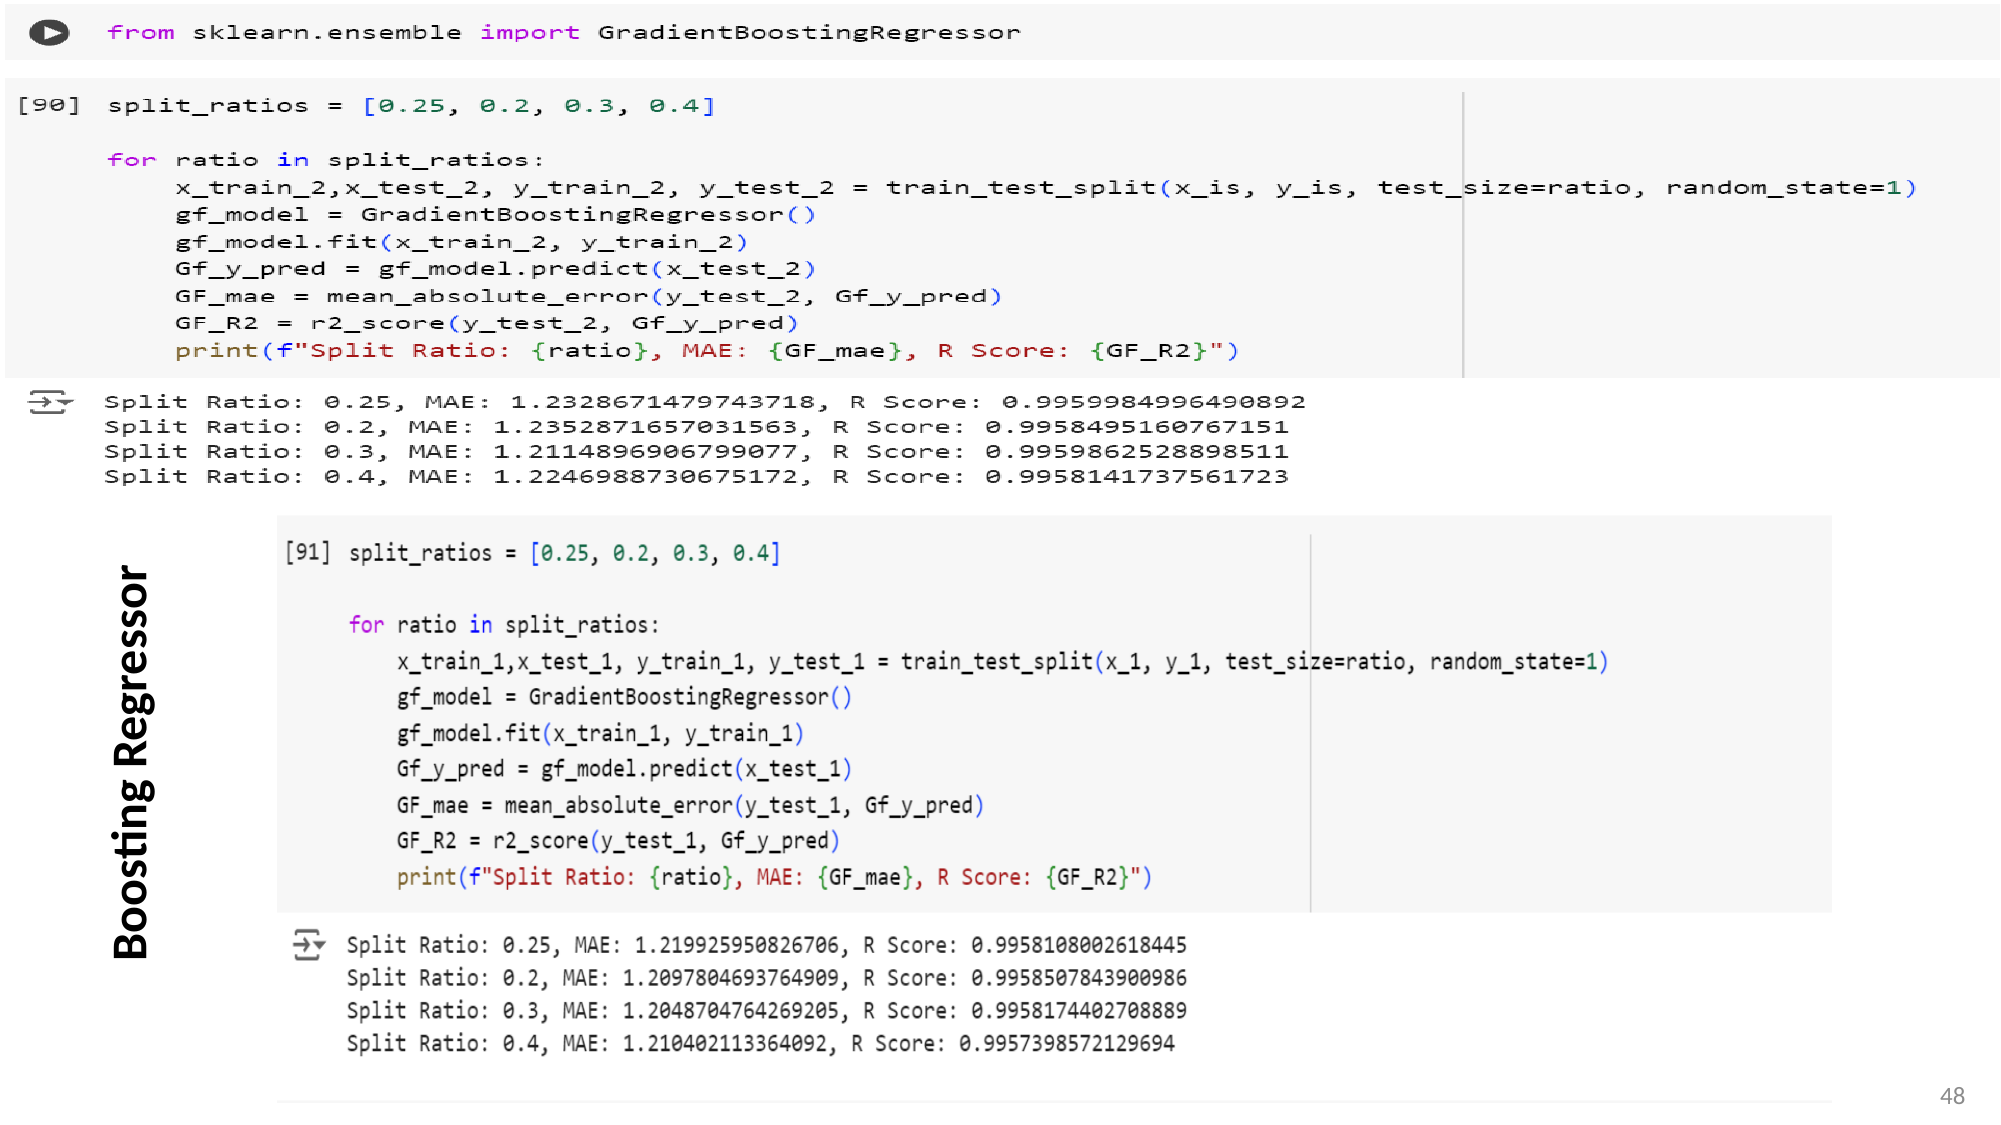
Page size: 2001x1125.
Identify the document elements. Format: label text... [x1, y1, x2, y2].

picture [0, 0, 2000, 1103]
text_box Boosting Regressor [88, 526, 164, 976]
slide_number 48 [1530, 1065, 1981, 1125]
